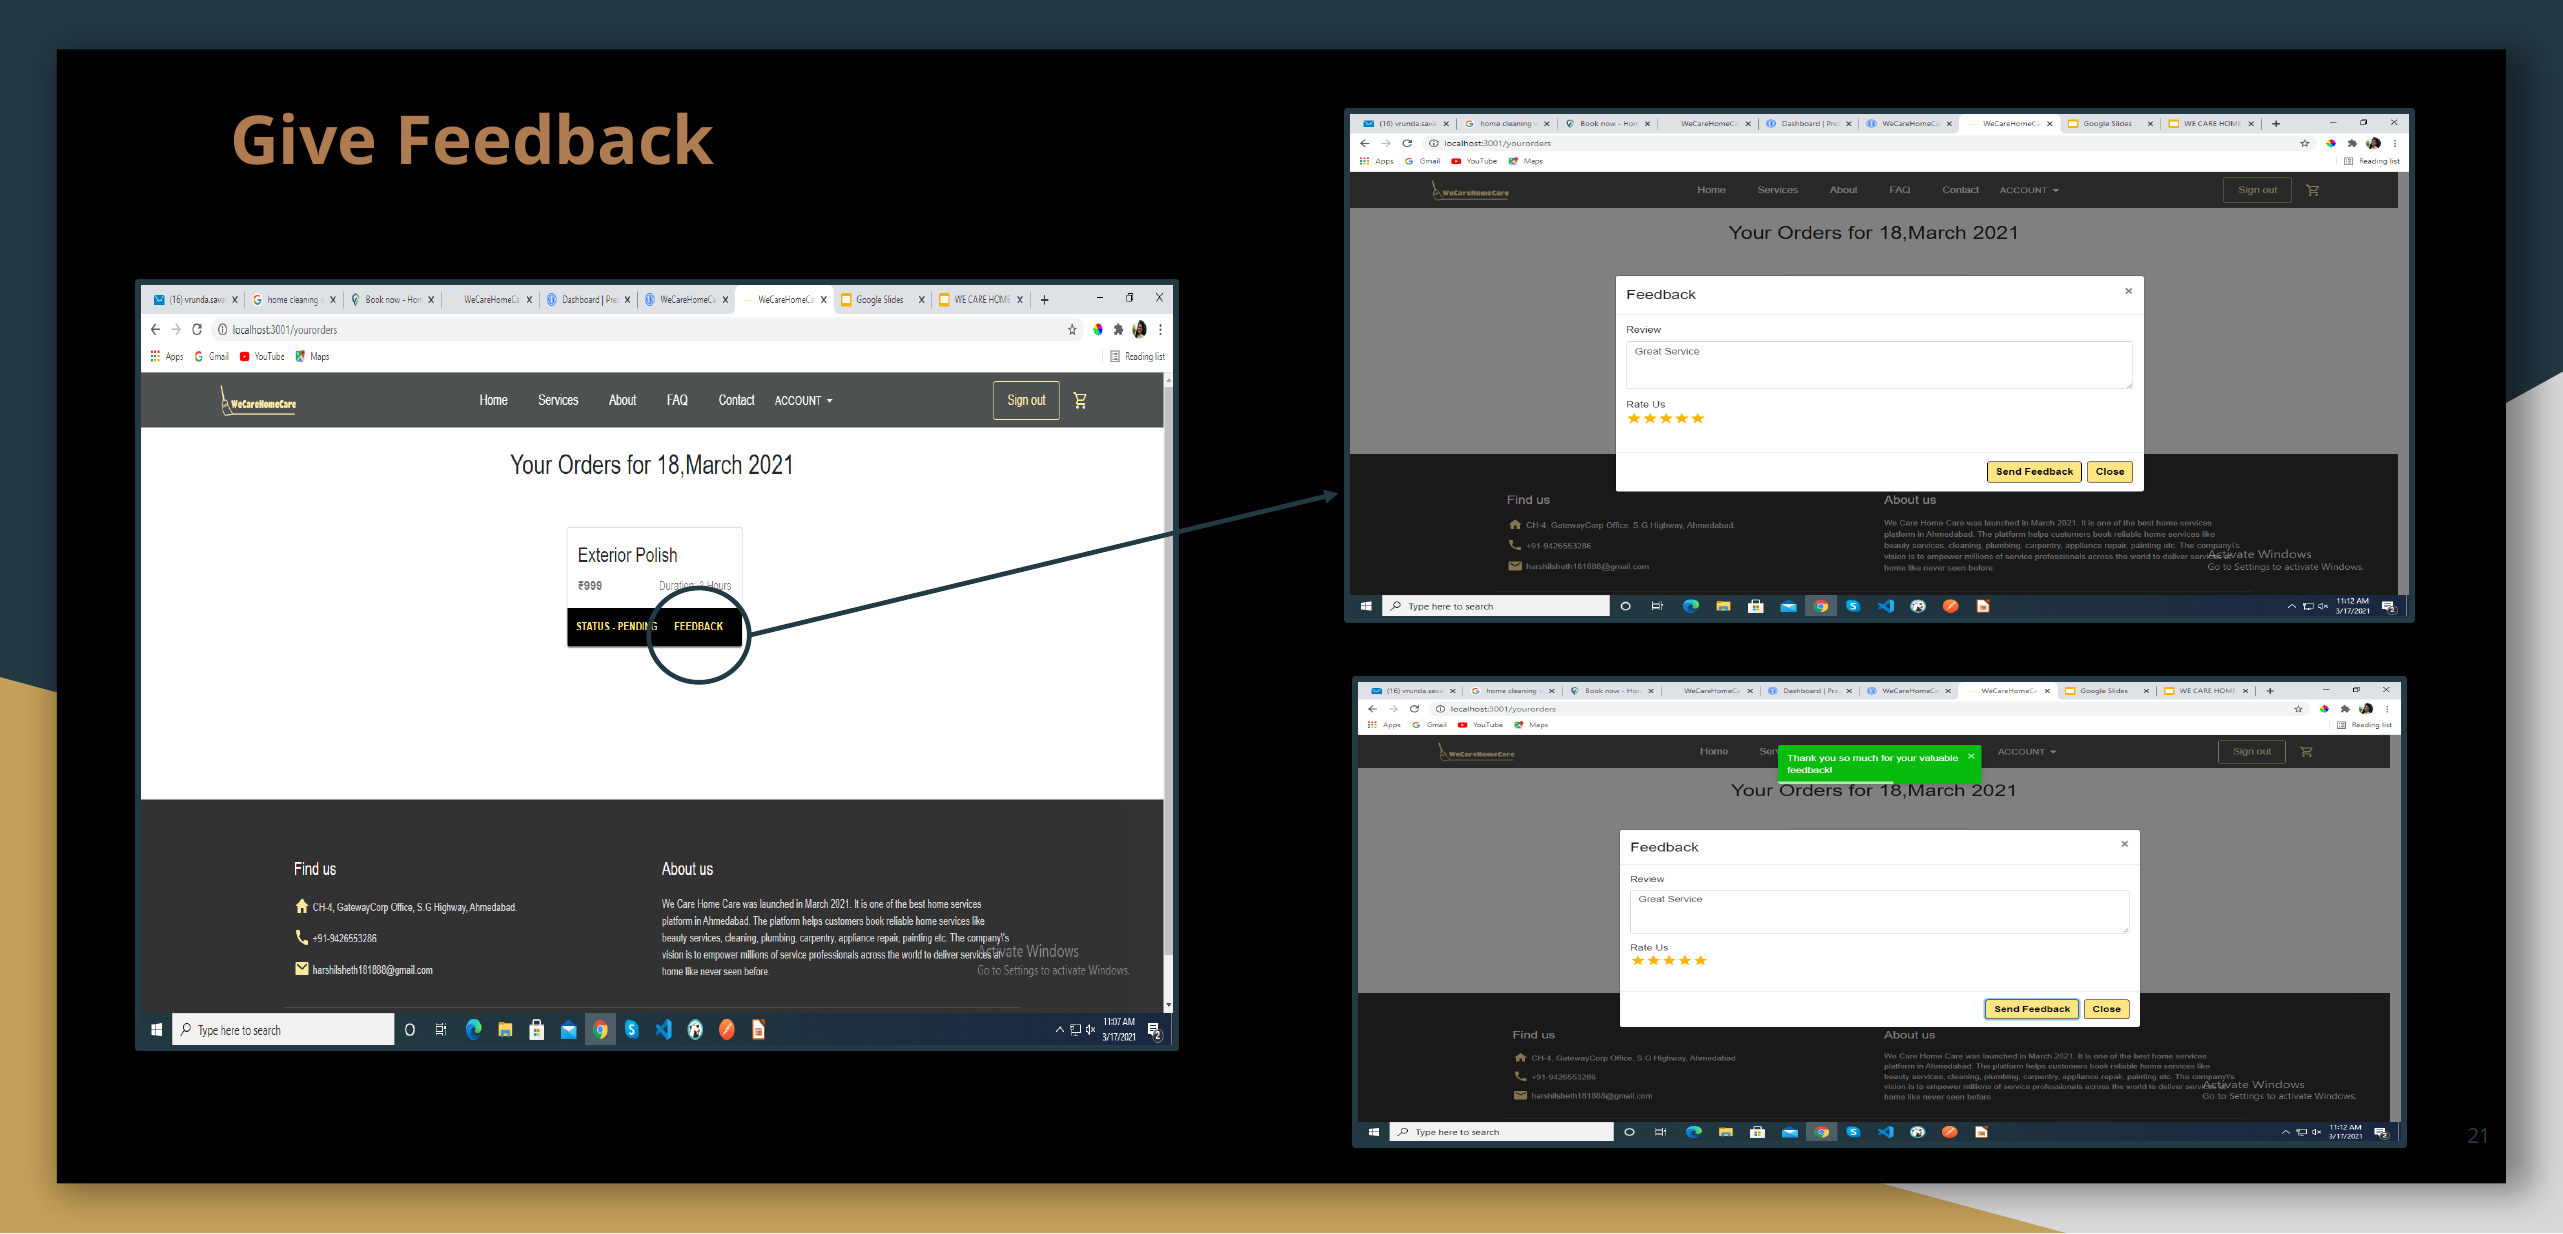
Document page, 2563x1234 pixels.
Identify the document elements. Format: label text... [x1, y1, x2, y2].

picture [140, 284, 1174, 1046]
text_box [1179, 490, 1339, 532]
text_box 21 [2351, 1089, 2506, 1184]
picture [1350, 113, 2409, 617]
text_box Give Feedback [215, 81, 2319, 193]
picture [1357, 682, 2402, 1142]
